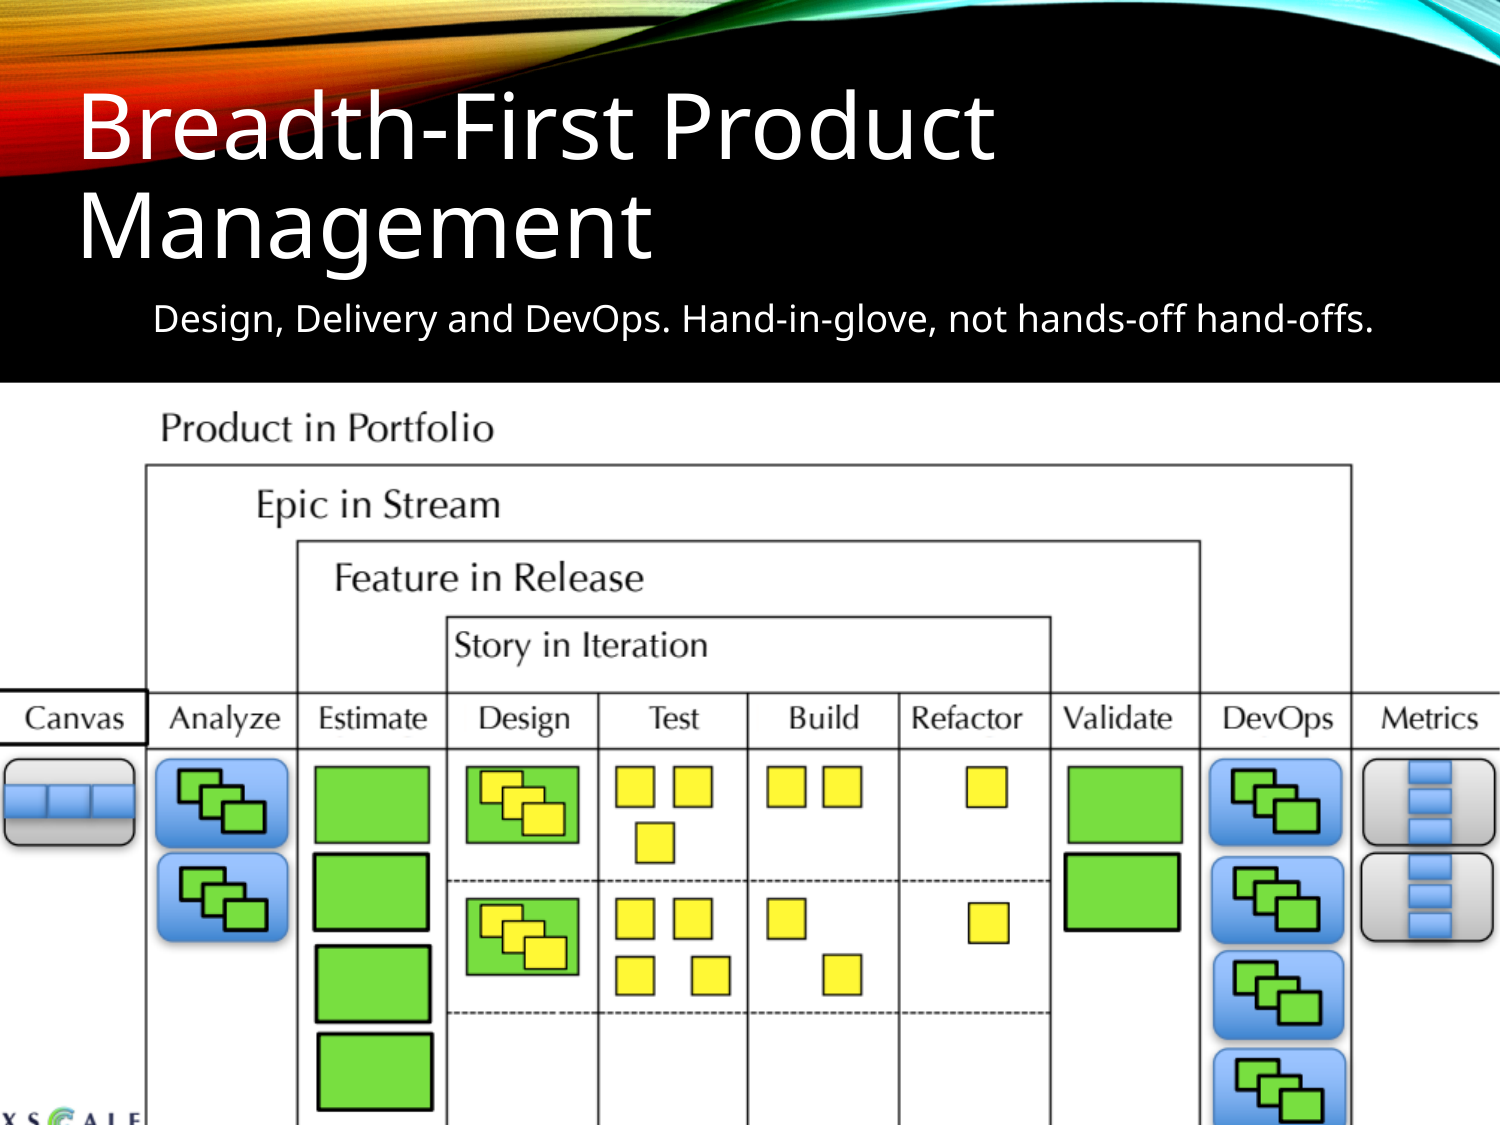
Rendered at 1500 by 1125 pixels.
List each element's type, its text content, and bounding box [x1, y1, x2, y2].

title Breadth-First Product Management [60, 133, 1483, 286]
picture [0, 377, 1500, 1125]
picture [0, 0, 1500, 178]
text_box Design, Delivery and DevOps. Hand-in-glove, not hands-off hand-offs. [137, 287, 1401, 347]
